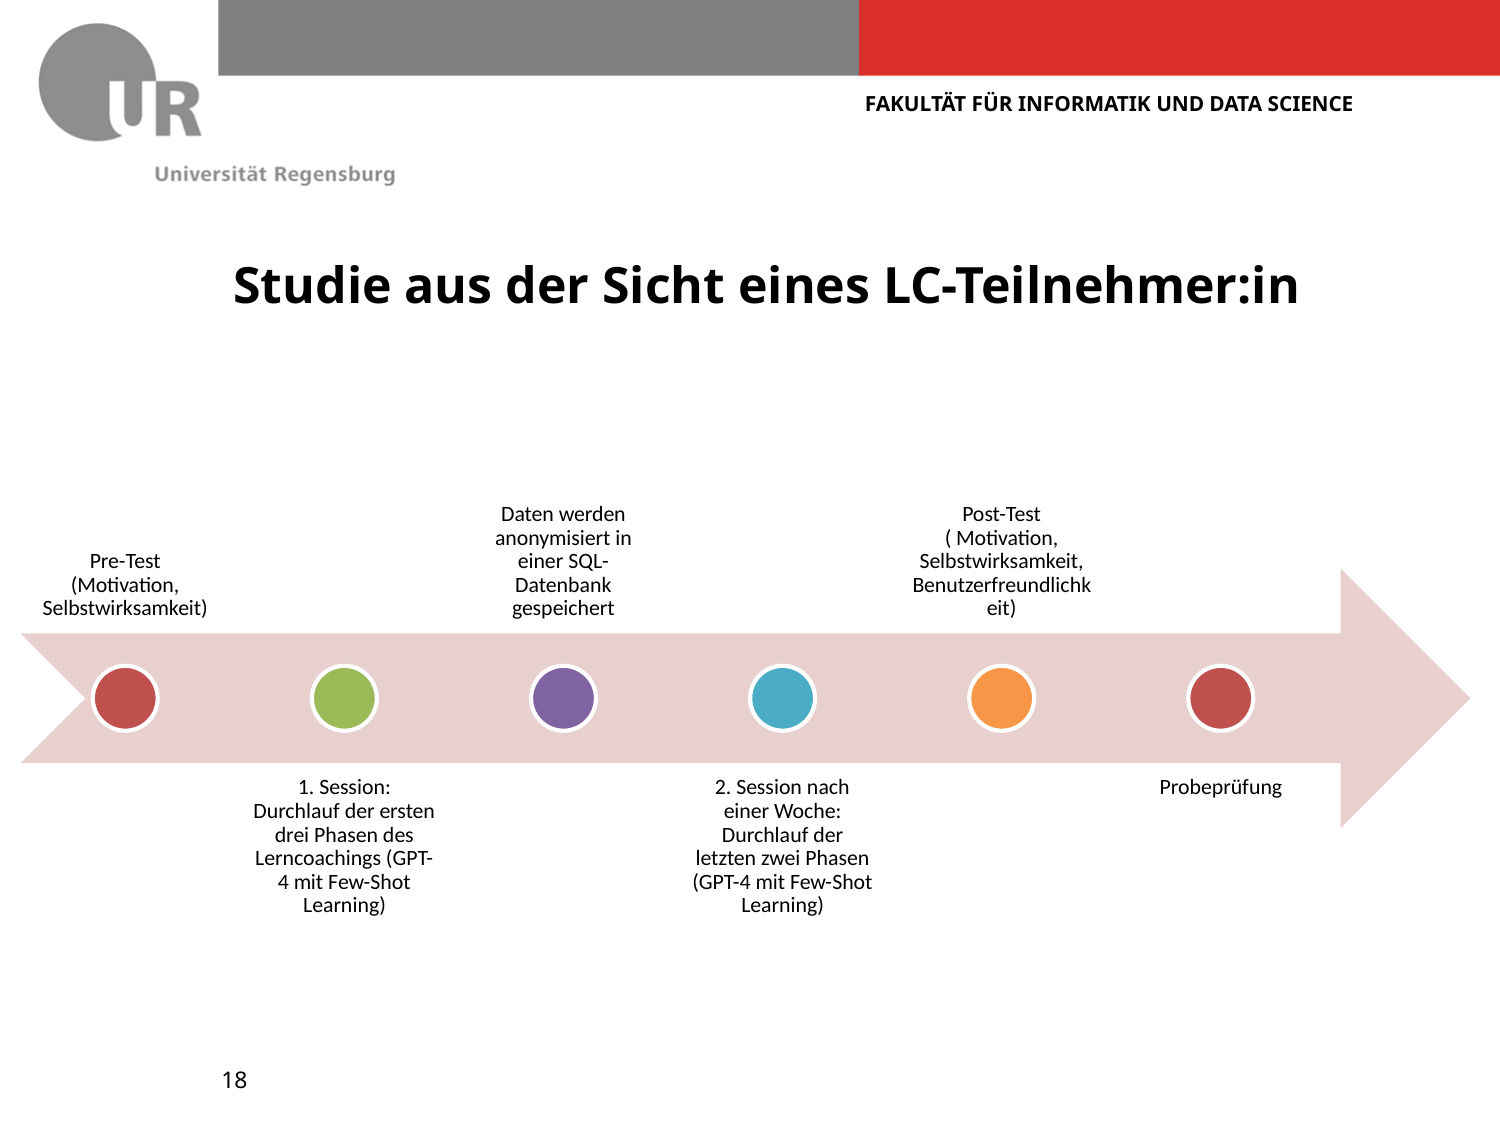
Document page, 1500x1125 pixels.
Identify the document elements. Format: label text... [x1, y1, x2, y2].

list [20, 373, 1471, 1024]
title Studie aus der Sicht eines LC-Teilnehmer:in [218, 246, 1398, 361]
picture [17, 18, 419, 209]
